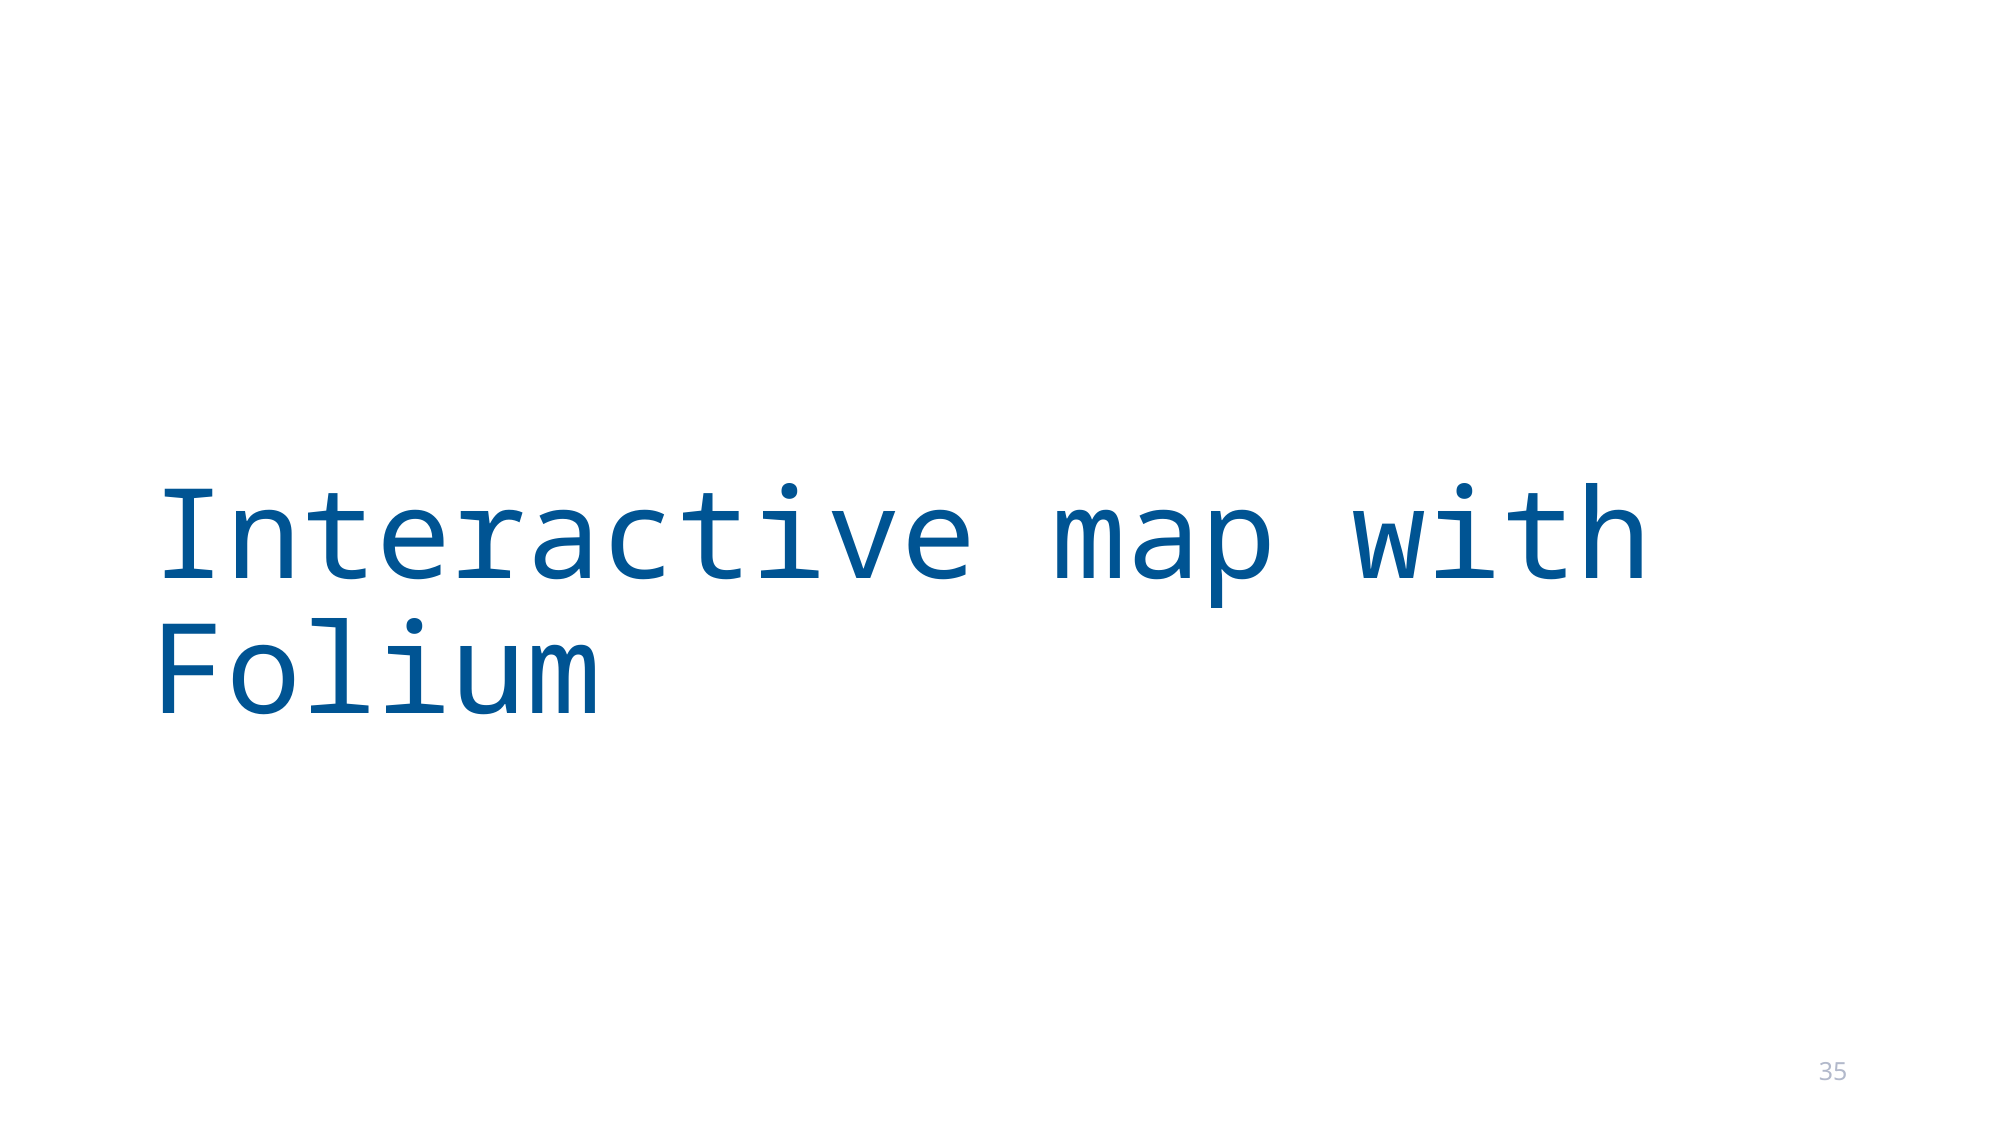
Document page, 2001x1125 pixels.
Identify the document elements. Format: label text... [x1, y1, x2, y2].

slide_number 35 [1412, 1042, 1863, 1103]
title Interactive map with Folium [136, 280, 1862, 749]
